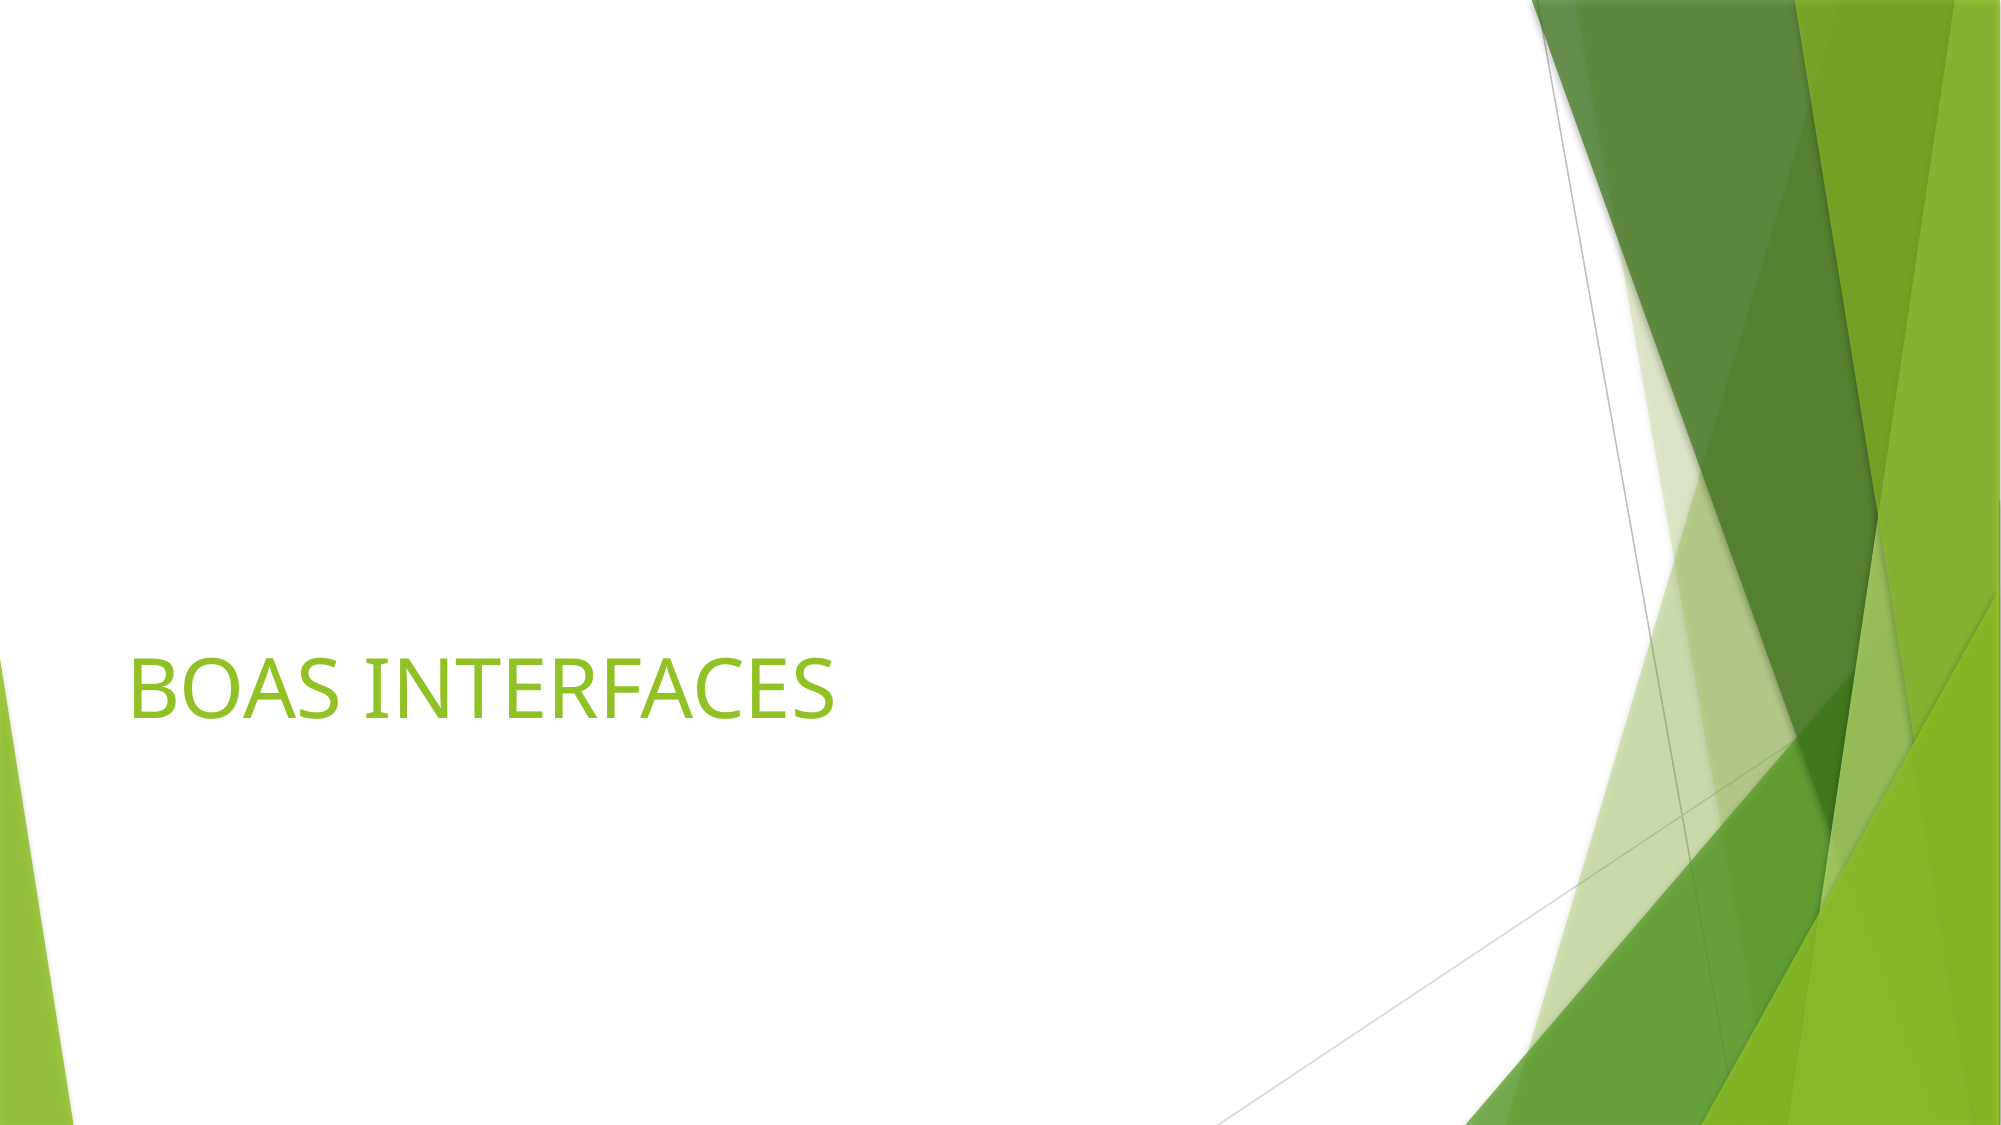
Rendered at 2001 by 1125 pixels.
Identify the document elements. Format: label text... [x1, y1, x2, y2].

title BOAS INTERFACES [111, 443, 1522, 743]
